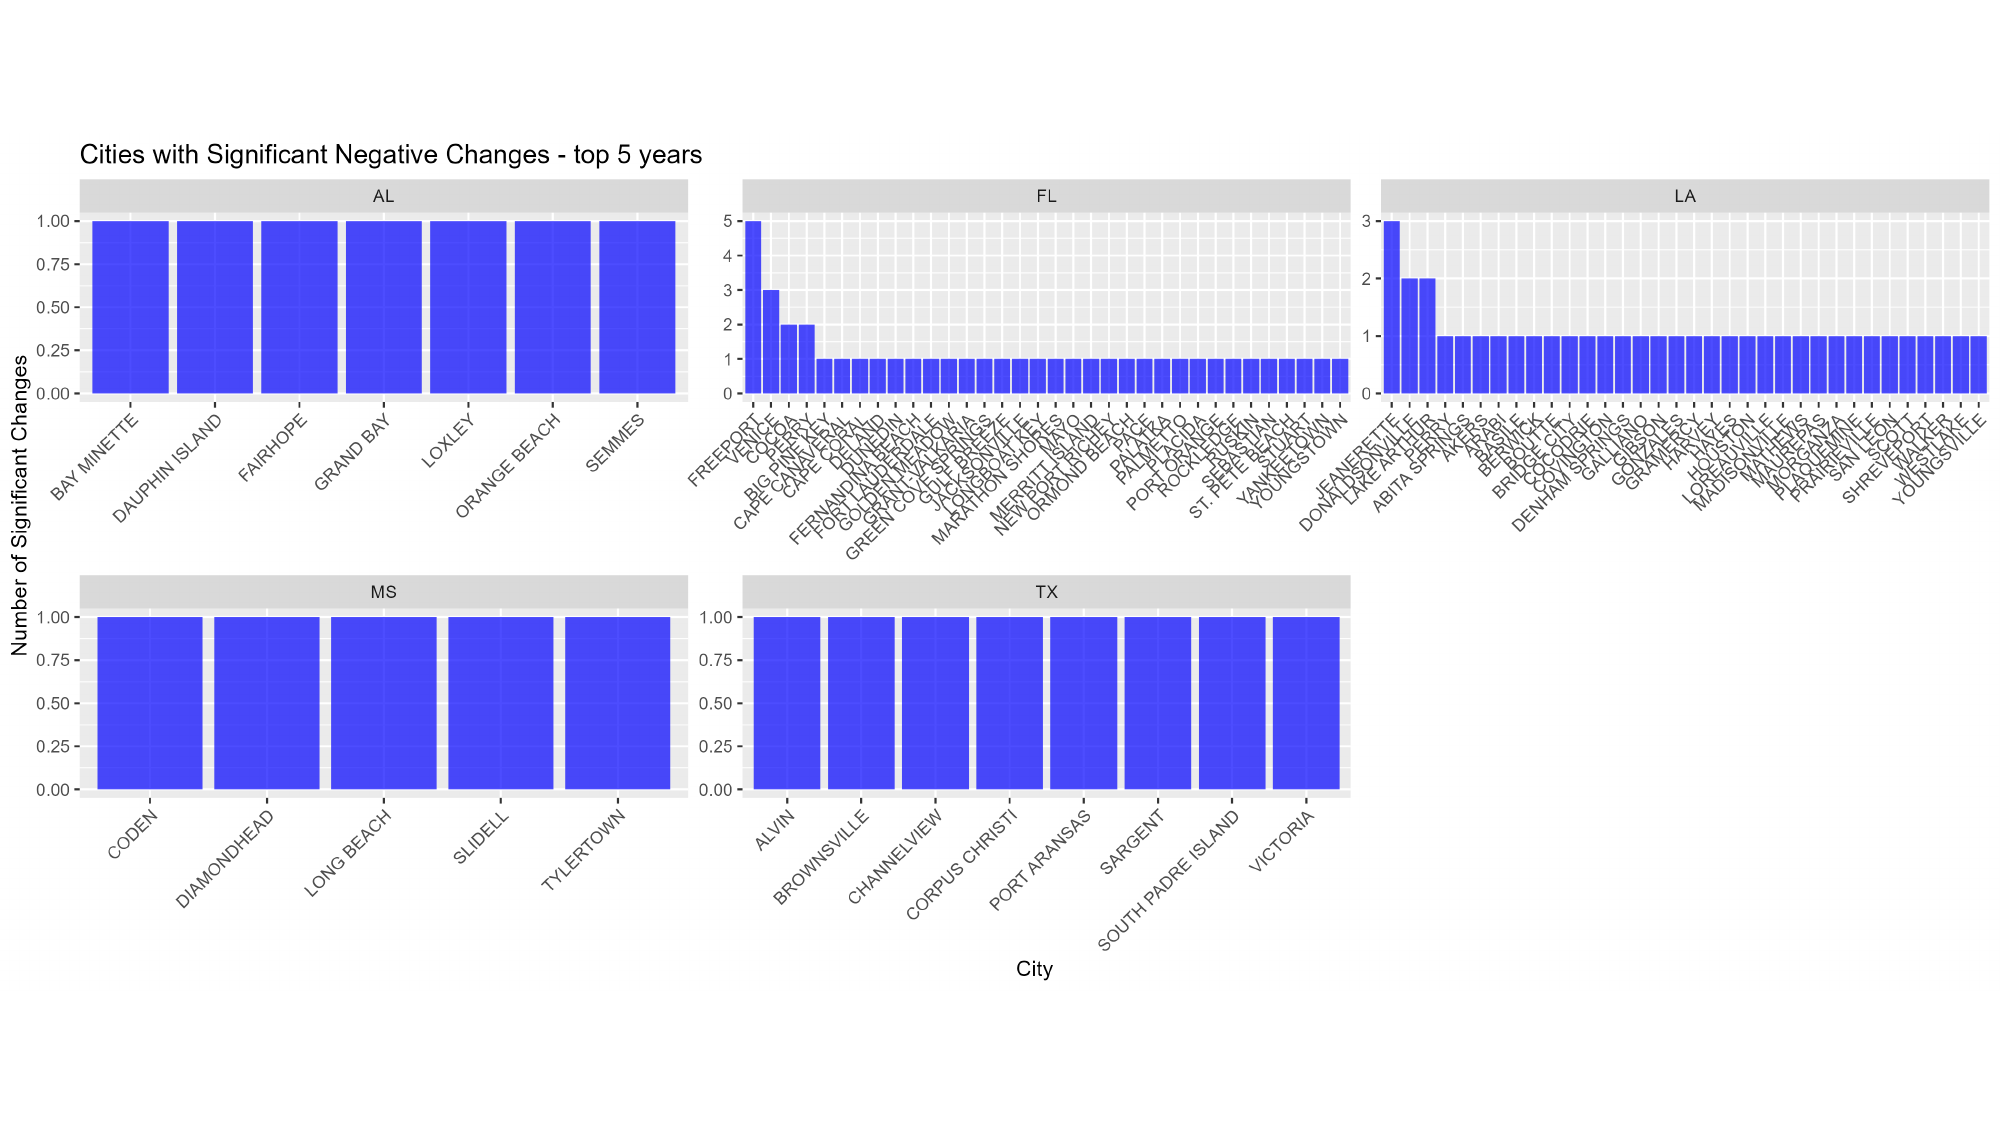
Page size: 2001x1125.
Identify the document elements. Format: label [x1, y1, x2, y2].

picture [0, 133, 2000, 991]
